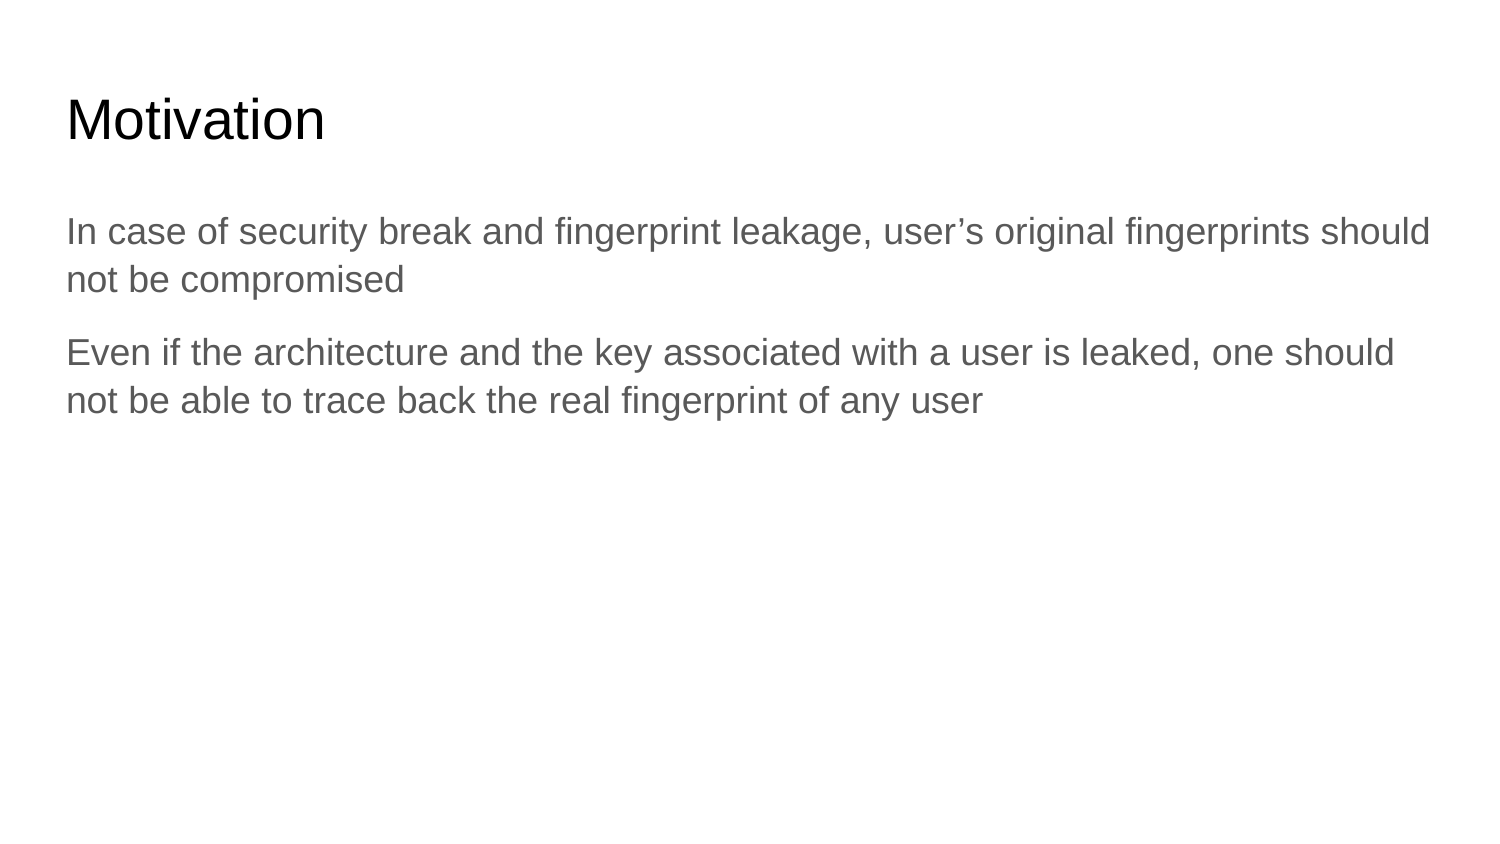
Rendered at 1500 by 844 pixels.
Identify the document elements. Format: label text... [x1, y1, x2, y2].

title Motivation [51, 72, 1449, 167]
list In case of security break and fingerprint leakage, user’s original fingerprints should not be compromised Even if the architecture and the key associated with a user is leaked, one should not be able to trace back the real fingerprint of any user [51, 189, 1449, 750]
